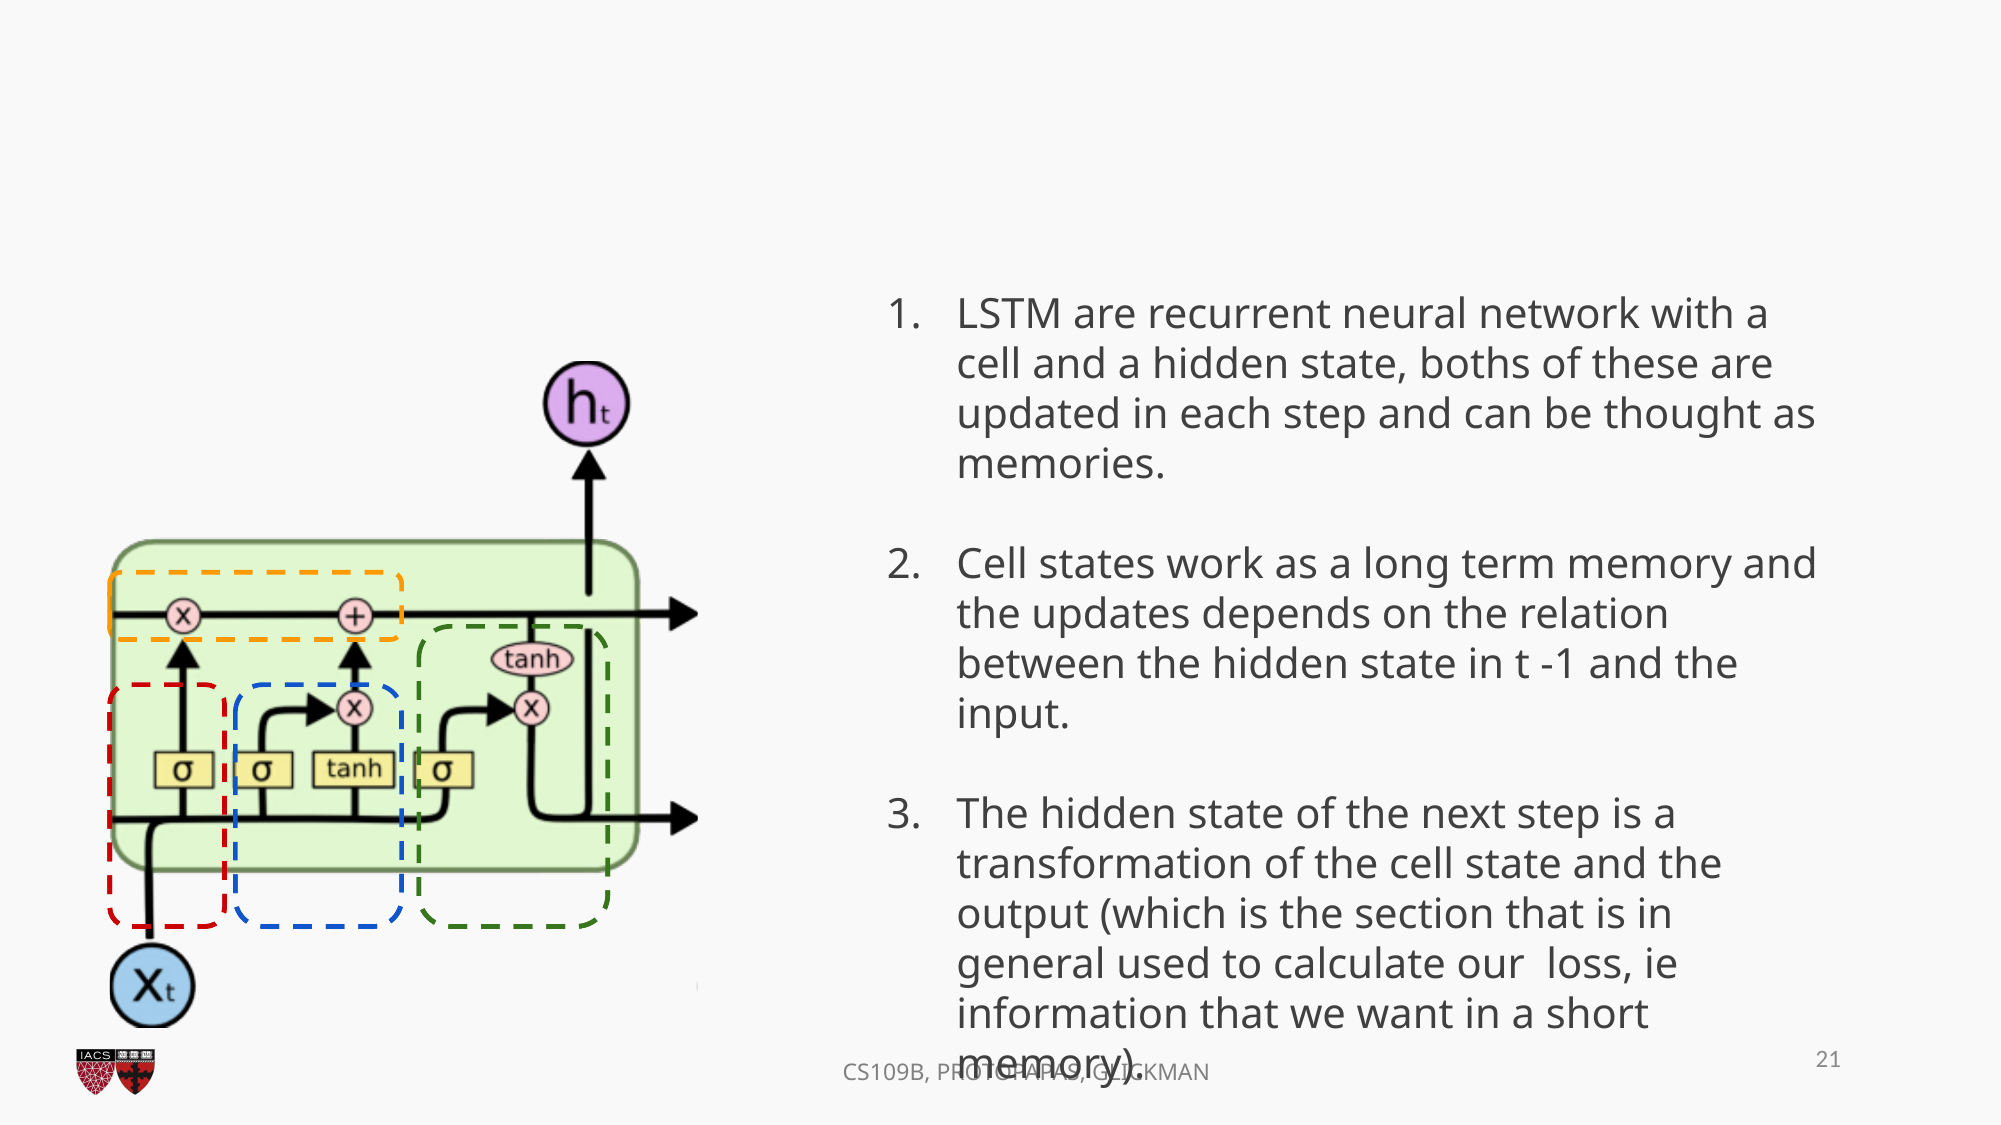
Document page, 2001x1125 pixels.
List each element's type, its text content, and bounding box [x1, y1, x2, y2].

picture [75, 1049, 155, 1095]
text_box LSTM are recurrent neural network with a cell and a hidden state, boths of these are updated in each step and can be thought as memories. Cell states work as a long term memory and the updates depends on the relation between the hidden state in t -1 and the input. The hidden state of the next step is a transformation of the cell state and the output (which is the section that is in general used to calculate our loss, ie information that we want in a short memory). [836, 266, 1854, 890]
slide_number 21 [1389, 1027, 1857, 1088]
picture [109, 360, 698, 1029]
